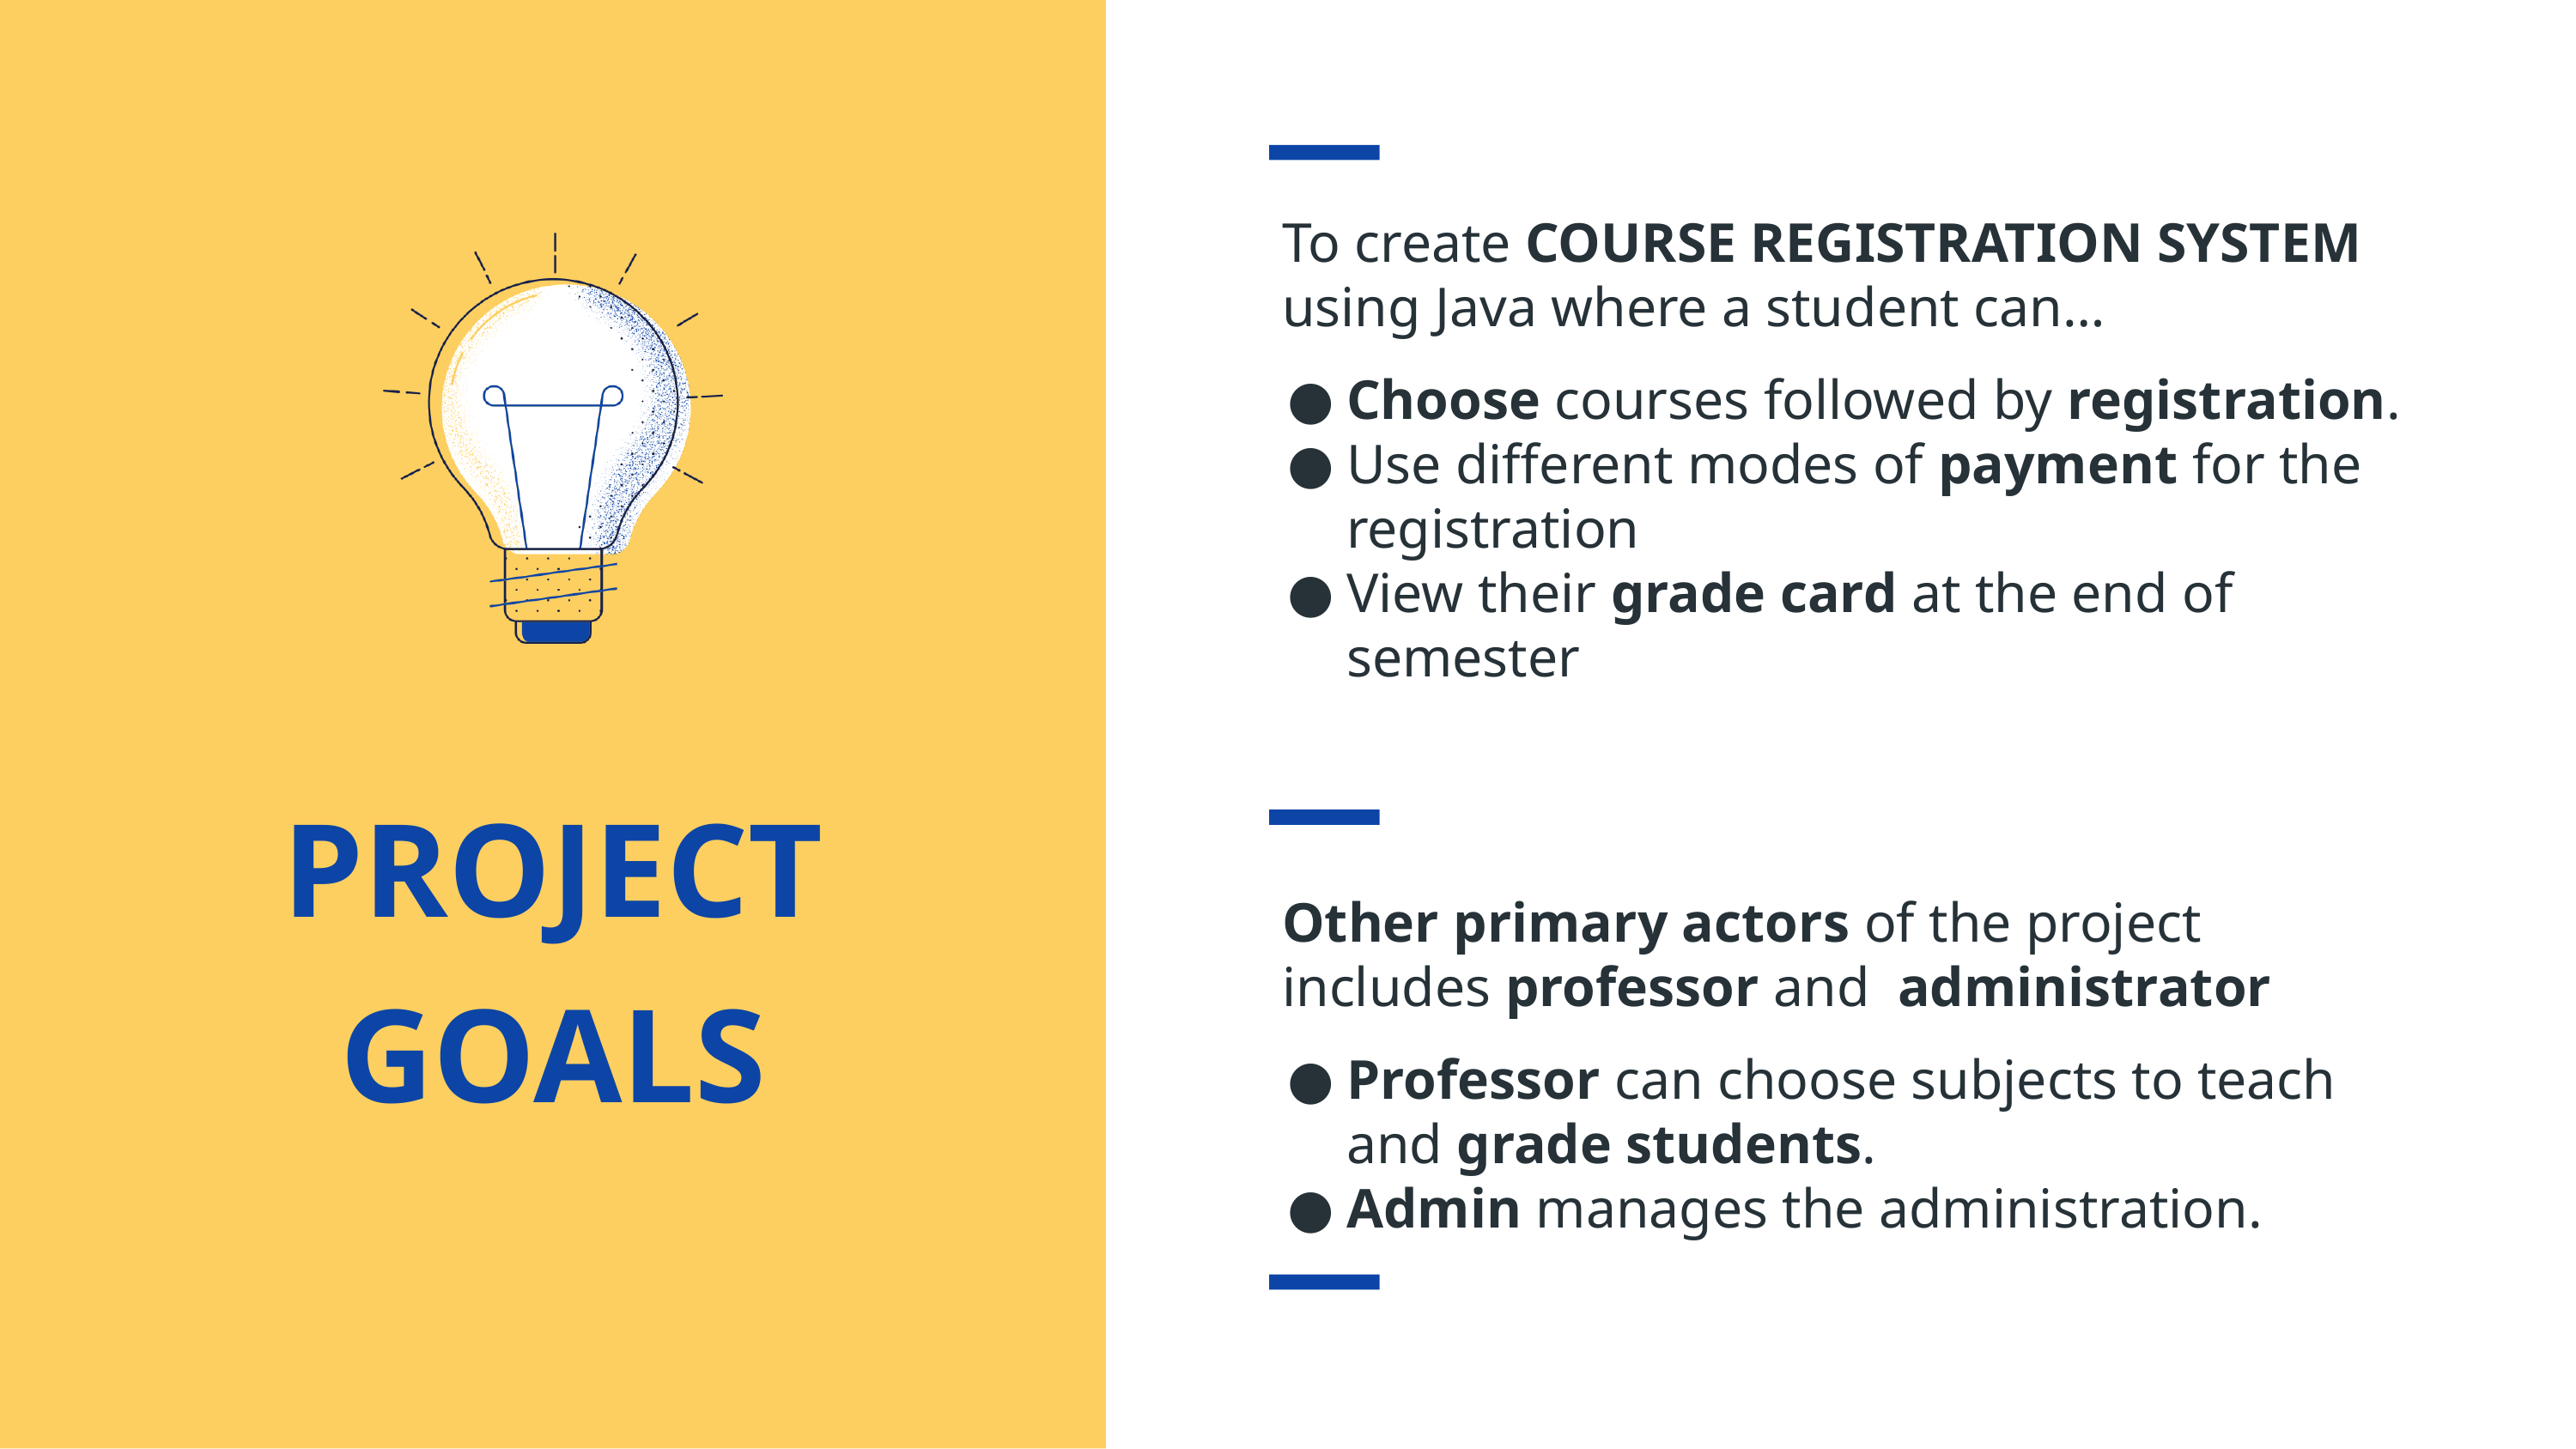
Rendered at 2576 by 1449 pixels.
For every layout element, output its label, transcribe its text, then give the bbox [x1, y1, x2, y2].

text_box [1269, 1274, 1380, 1290]
text_box [1269, 809, 1380, 825]
text_box To create COURSE REGISTRATION SYSTEM using Java where a student can… Choose courses followed by registration. Use different modes of payment for the registration View their grade card at the end of semester [1269, 195, 2432, 760]
text_box [1269, 144, 1380, 161]
text_box [0, 0, 1106, 1449]
text_box Other primary actors of the project includes professor and administrator Professor can choose subjects to teach and grade students. Admin manages the administration. [1269, 875, 2432, 1240]
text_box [171, 233, 935, 1102]
